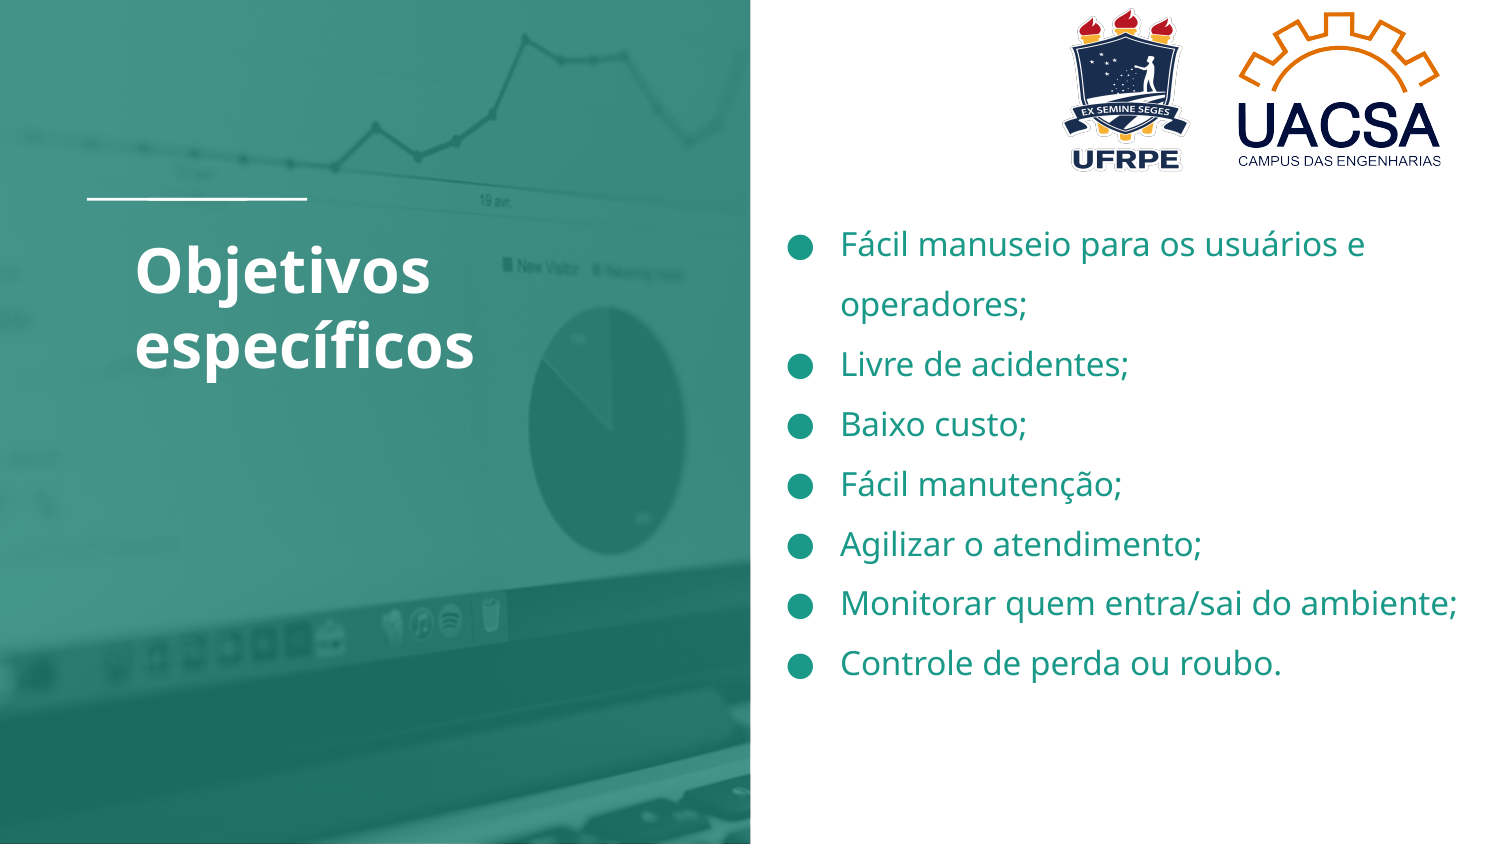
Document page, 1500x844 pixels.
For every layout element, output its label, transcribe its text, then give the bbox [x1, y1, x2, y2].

list Fácil manuseio para os usuários e operadores; Livre de acidentes; Baixo custo; Fácil manutenção; Agilizar o atendimento; Monitorar quem entra/sai do ambiente; Controle de perda ou roubo. [750, 188, 1500, 745]
picture [1238, 12, 1441, 166]
picture [1039, 0, 1212, 185]
title Objetivos específicos [119, 216, 662, 494]
